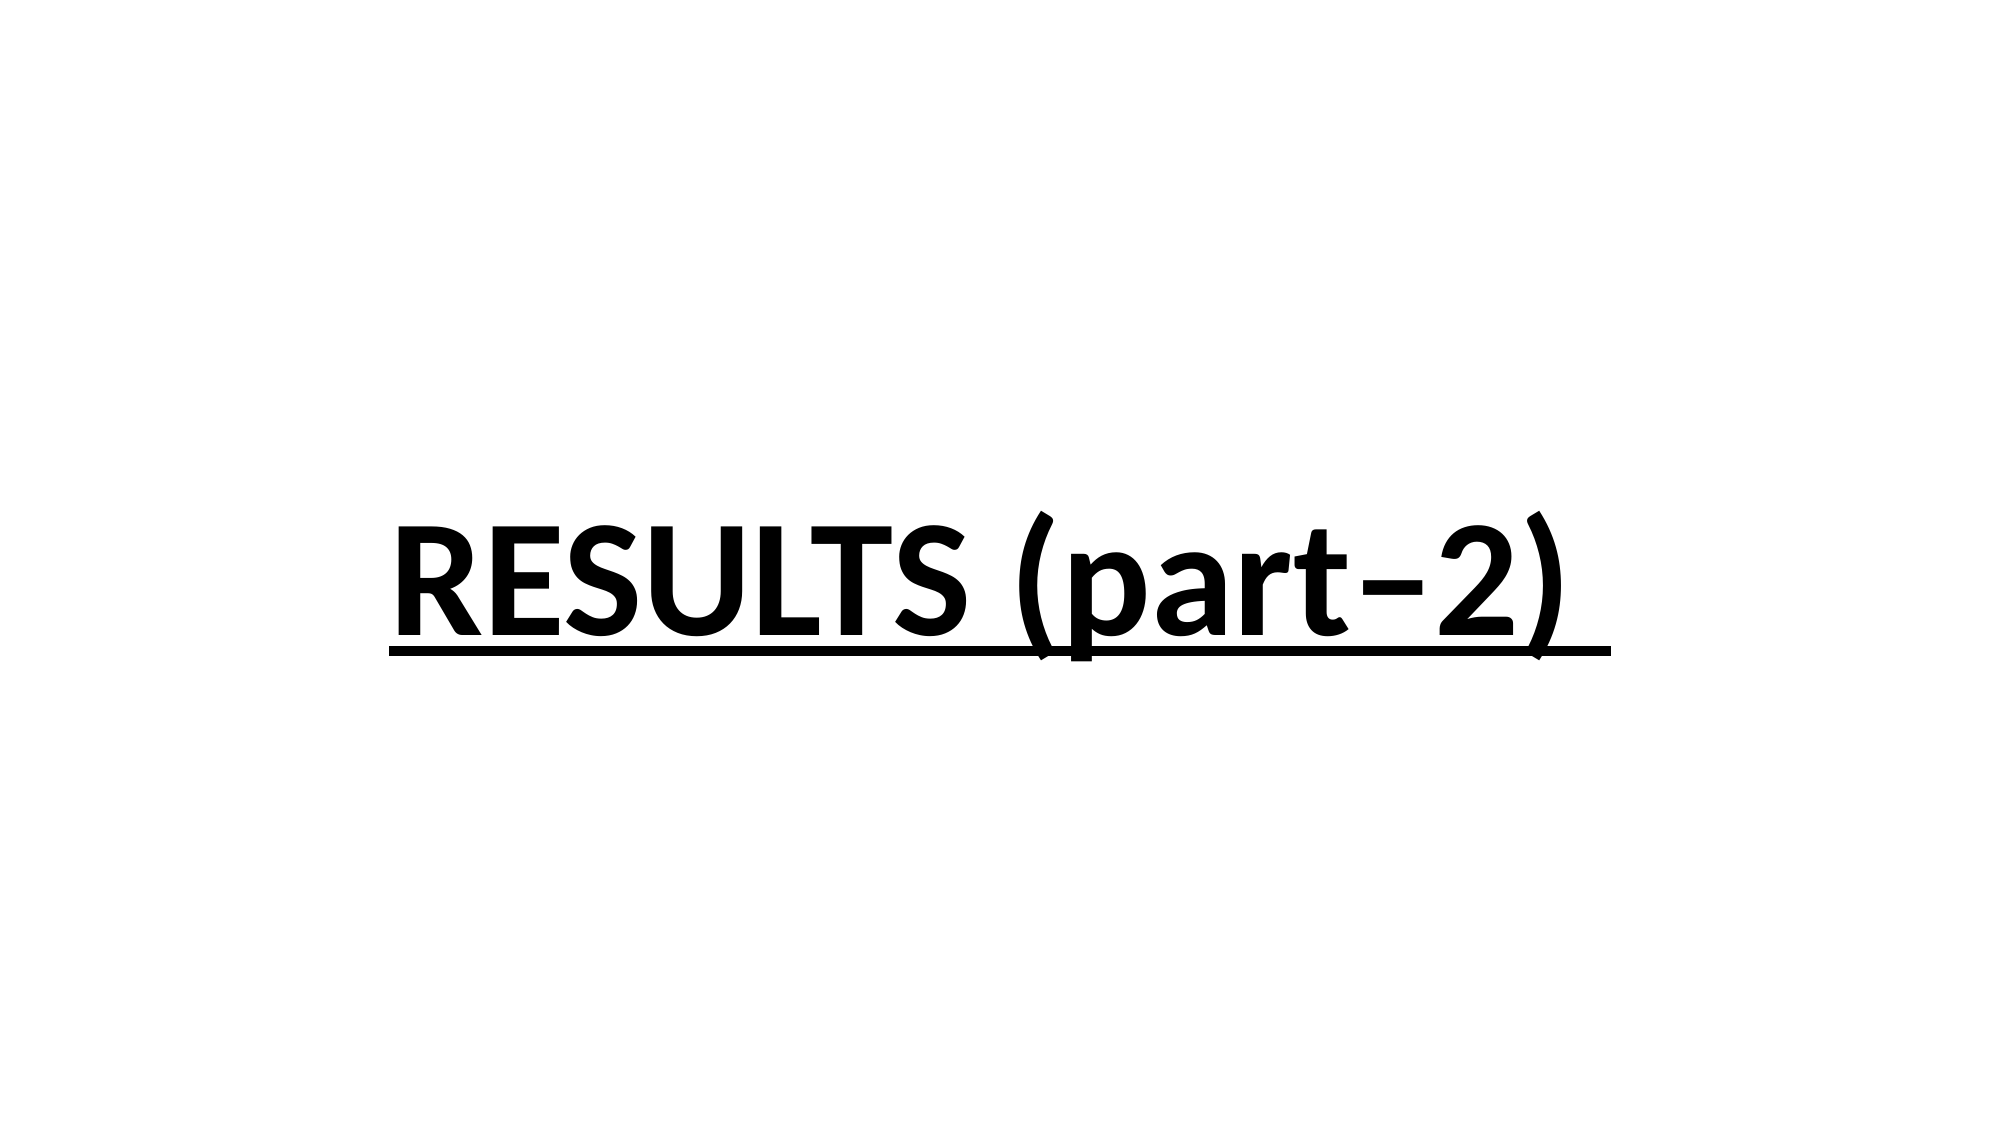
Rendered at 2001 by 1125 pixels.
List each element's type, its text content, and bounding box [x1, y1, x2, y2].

title RESULTS (part–2) [18, 352, 1982, 810]
